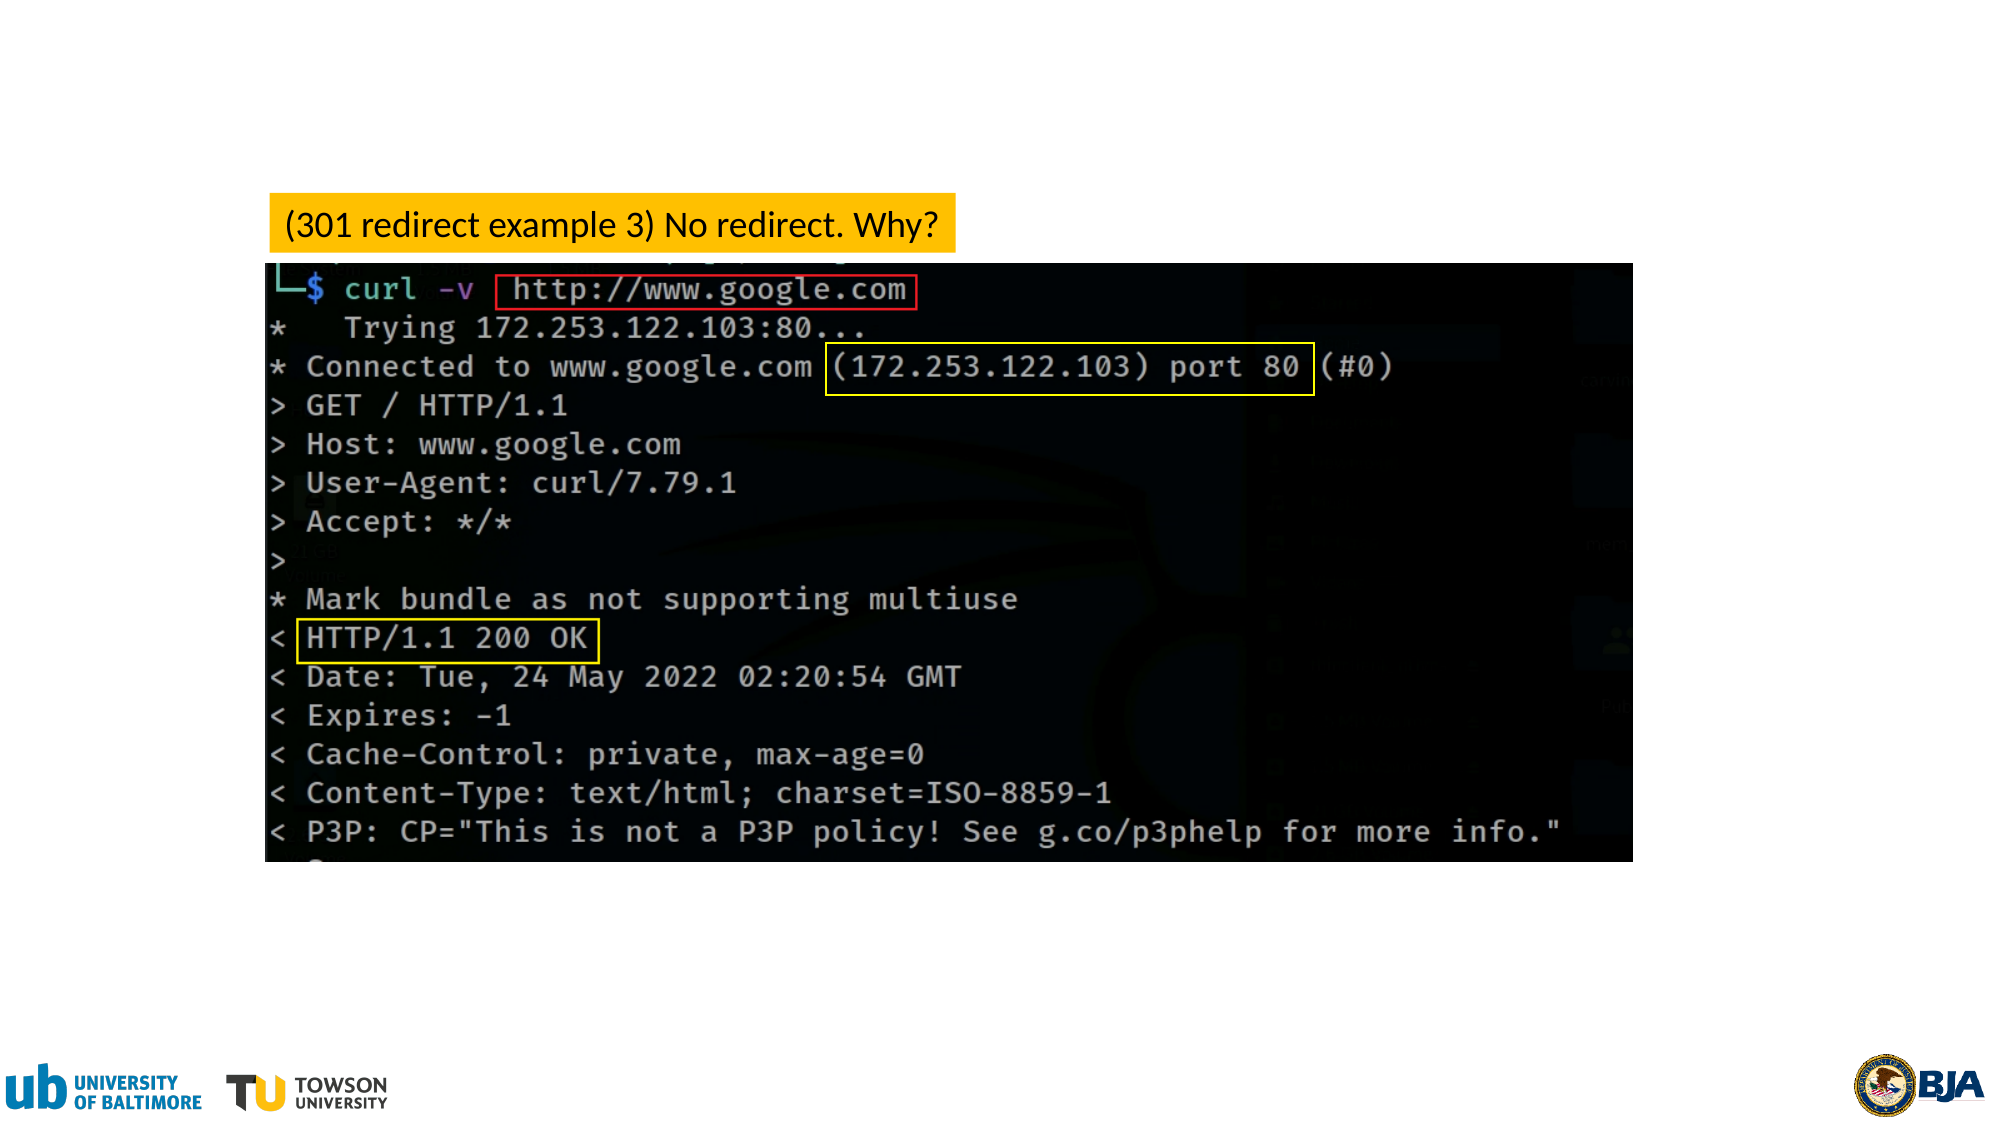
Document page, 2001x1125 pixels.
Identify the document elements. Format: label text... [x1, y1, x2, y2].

picture [265, 262, 1633, 862]
text_box (301 redirect example 3) No redirect. Why? [269, 192, 956, 253]
picture [0, 1031, 407, 1125]
picture [1854, 1054, 1986, 1117]
